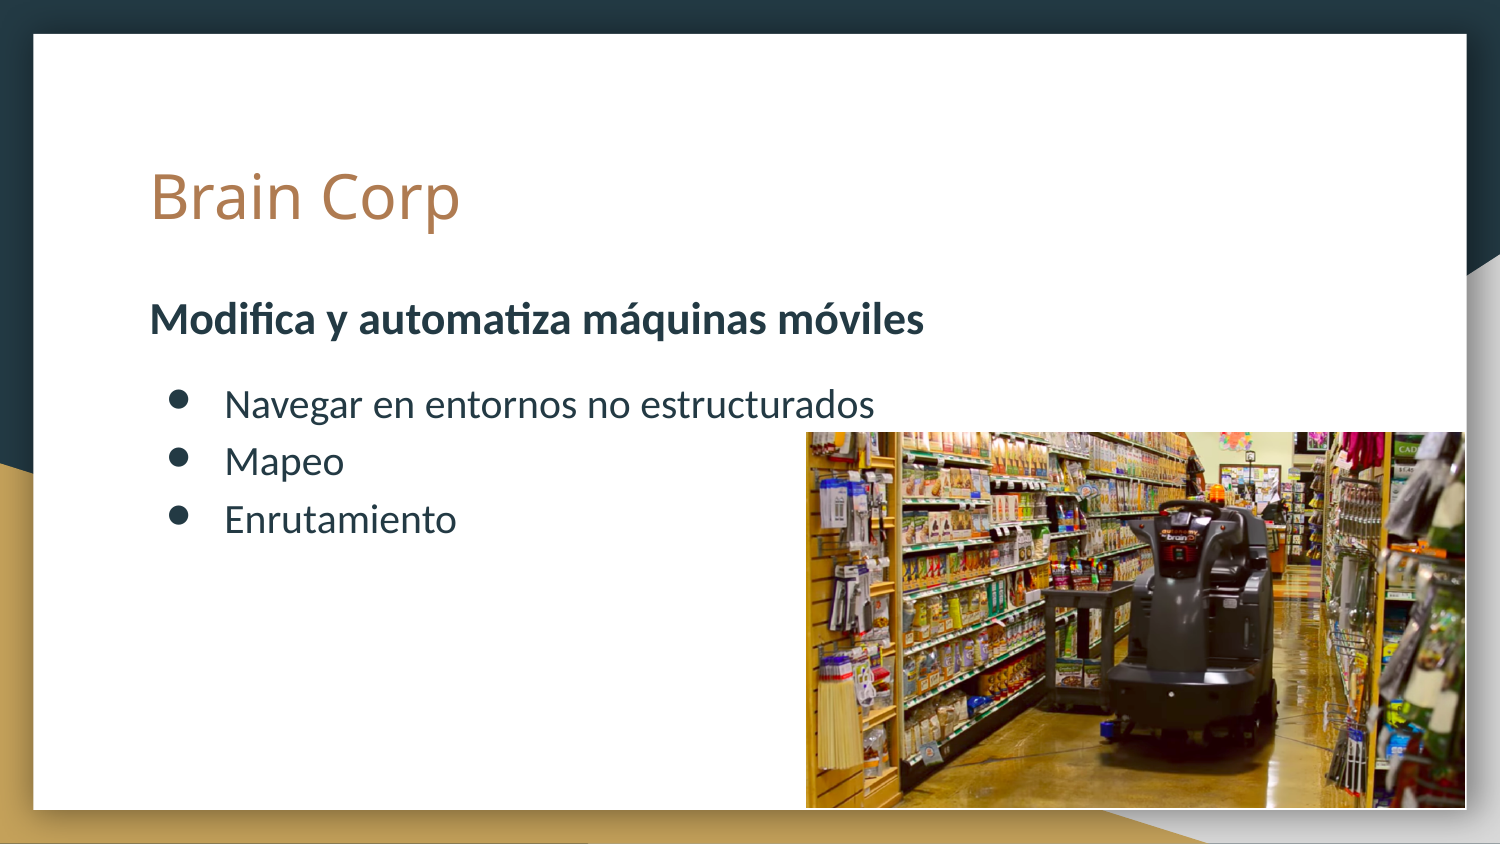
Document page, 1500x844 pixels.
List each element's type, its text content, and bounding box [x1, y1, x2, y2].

list Modifica y automatiza máquinas móviles Navegar en entornos no estructurados Mapeo Enrutamiento [134, 265, 1366, 668]
picture [805, 432, 1465, 808]
title Brain Corp [134, 142, 1366, 265]
